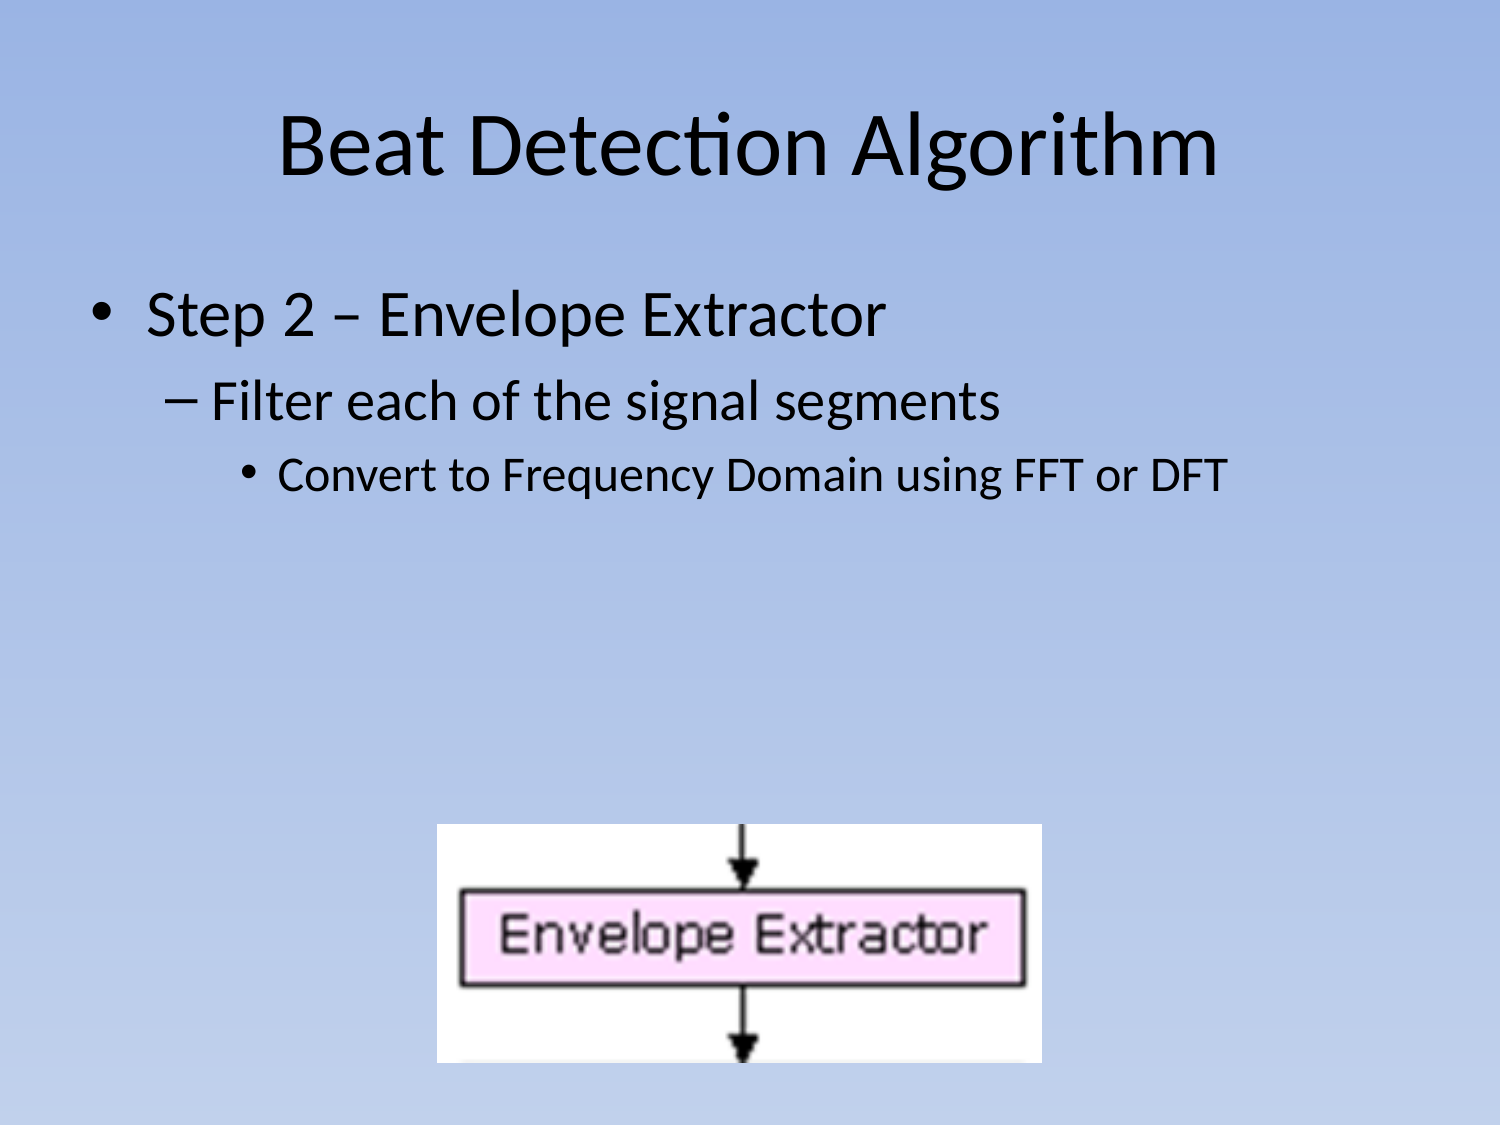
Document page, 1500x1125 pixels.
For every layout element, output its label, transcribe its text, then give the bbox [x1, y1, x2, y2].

title Beat Detection Algorithm [75, 45, 1425, 233]
picture [437, 824, 1042, 1063]
list Step 2 – Envelope Extractor Filter each of the signal segments Convert to Frequency Domain using FFT or DFT [75, 262, 1425, 1005]
